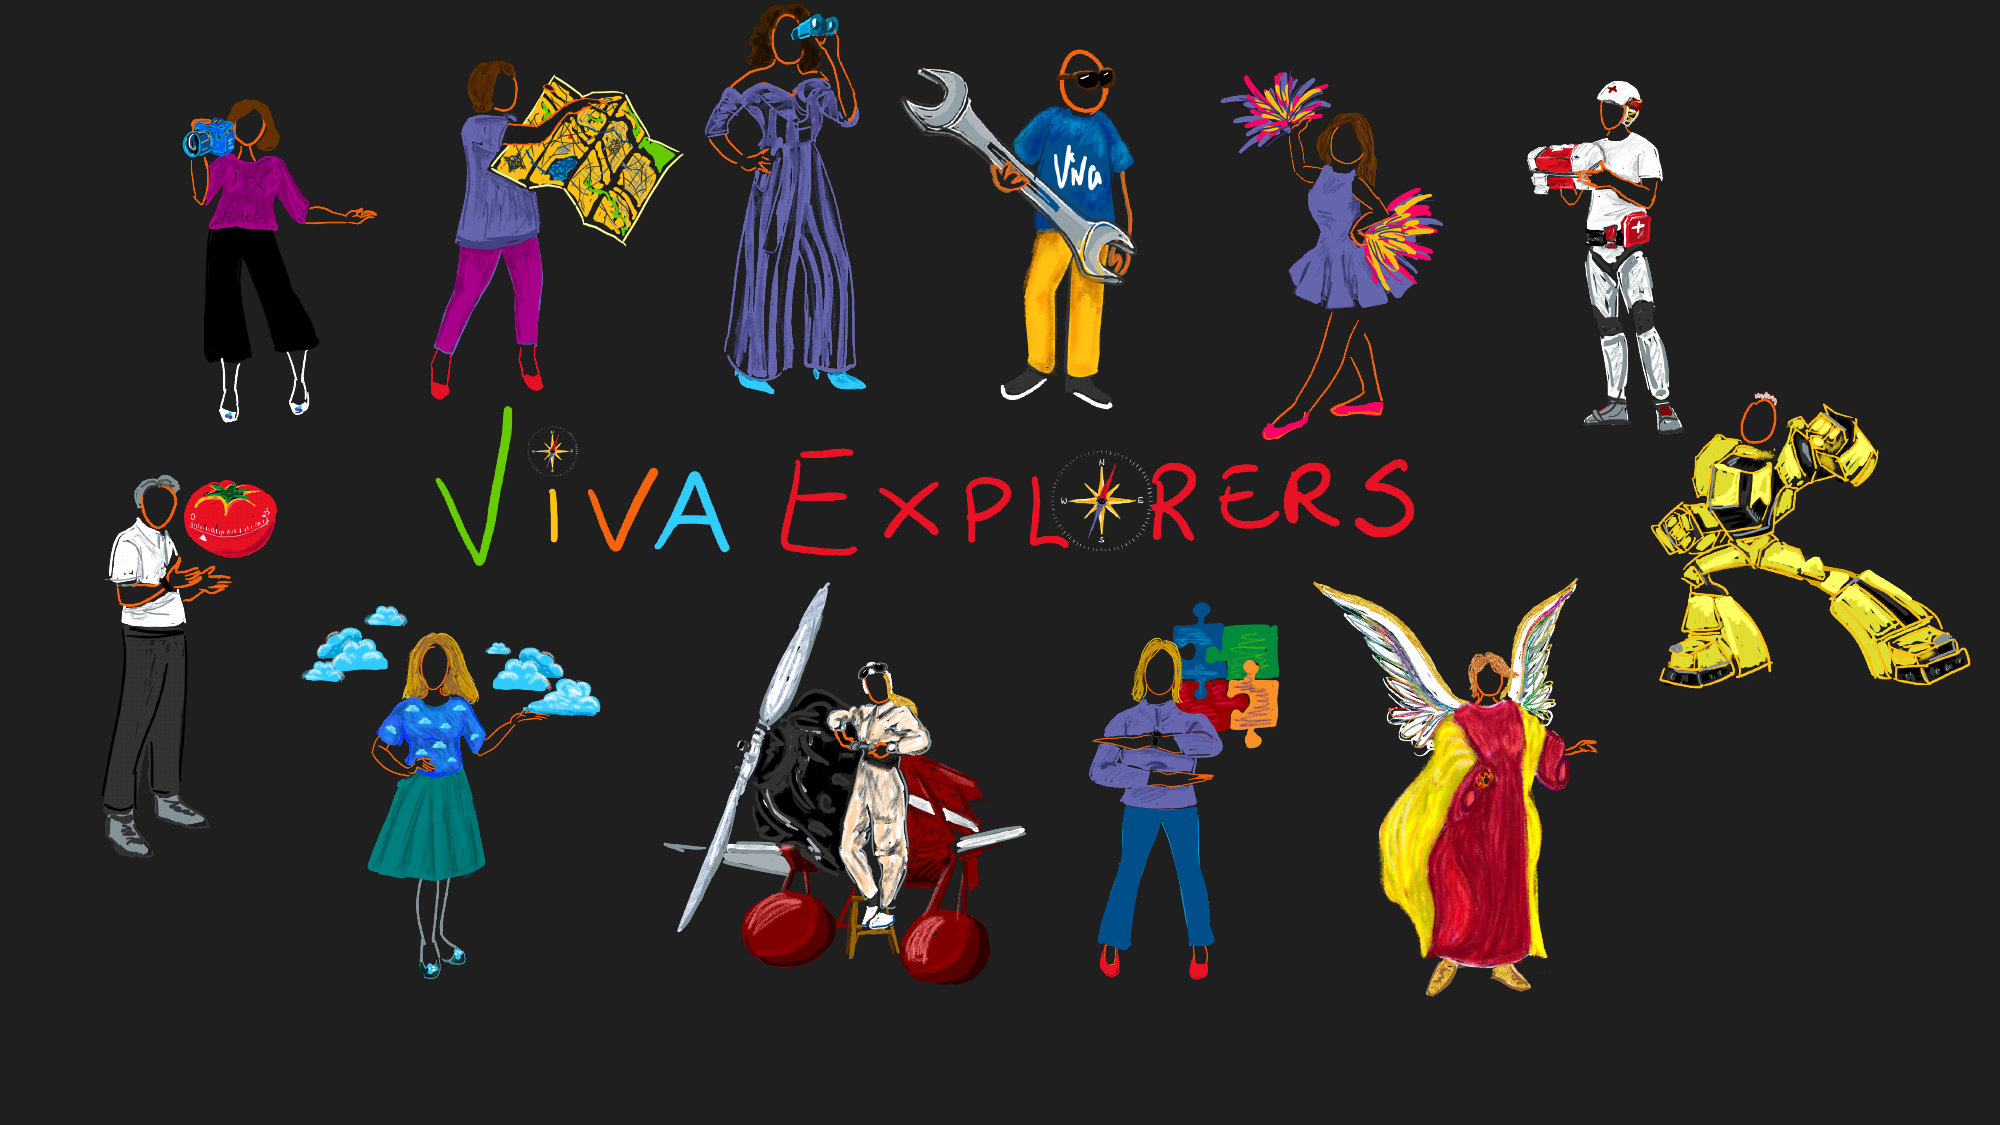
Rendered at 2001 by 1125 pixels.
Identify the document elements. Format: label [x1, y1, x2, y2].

picture [98, 471, 280, 861]
picture [298, 603, 603, 981]
picture [426, 0, 1618, 1000]
picture [659, 578, 1030, 987]
picture [1525, 78, 1973, 691]
picture [181, 96, 380, 425]
